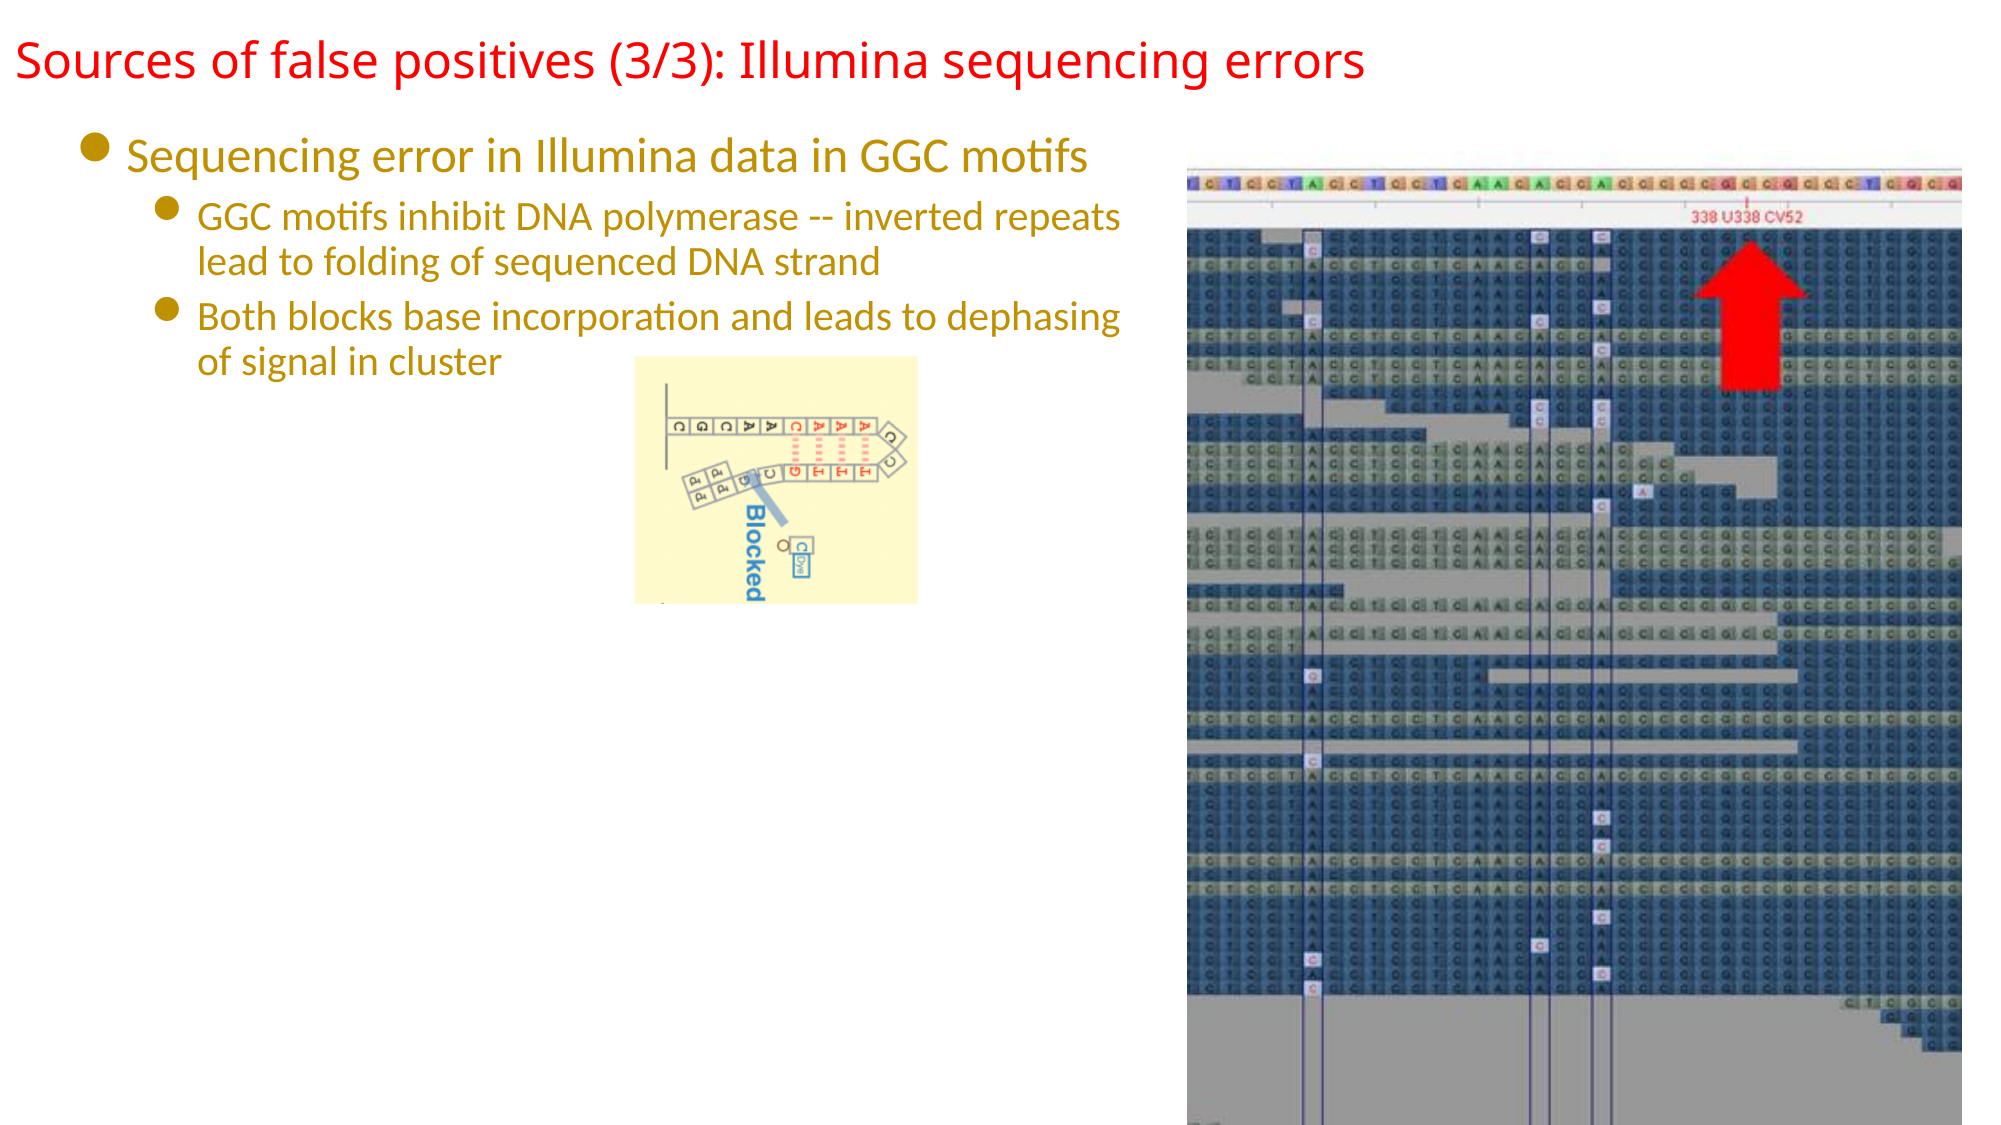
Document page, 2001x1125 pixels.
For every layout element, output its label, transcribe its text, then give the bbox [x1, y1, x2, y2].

picture [635, 338, 918, 622]
list Sequencing error in Illumina data in GGC motifs GGC motifs inhibit DNA polymerase -- inverted repeats lead to folding of sequenced DNA strand Both blocks base incorporation and leads to dephasing of signal in cluster [42, 122, 1139, 717]
picture [1187, 151, 1962, 1125]
title Sources of false positives (3/3): Illumina sequencing errors [0, 8, 1432, 117]
